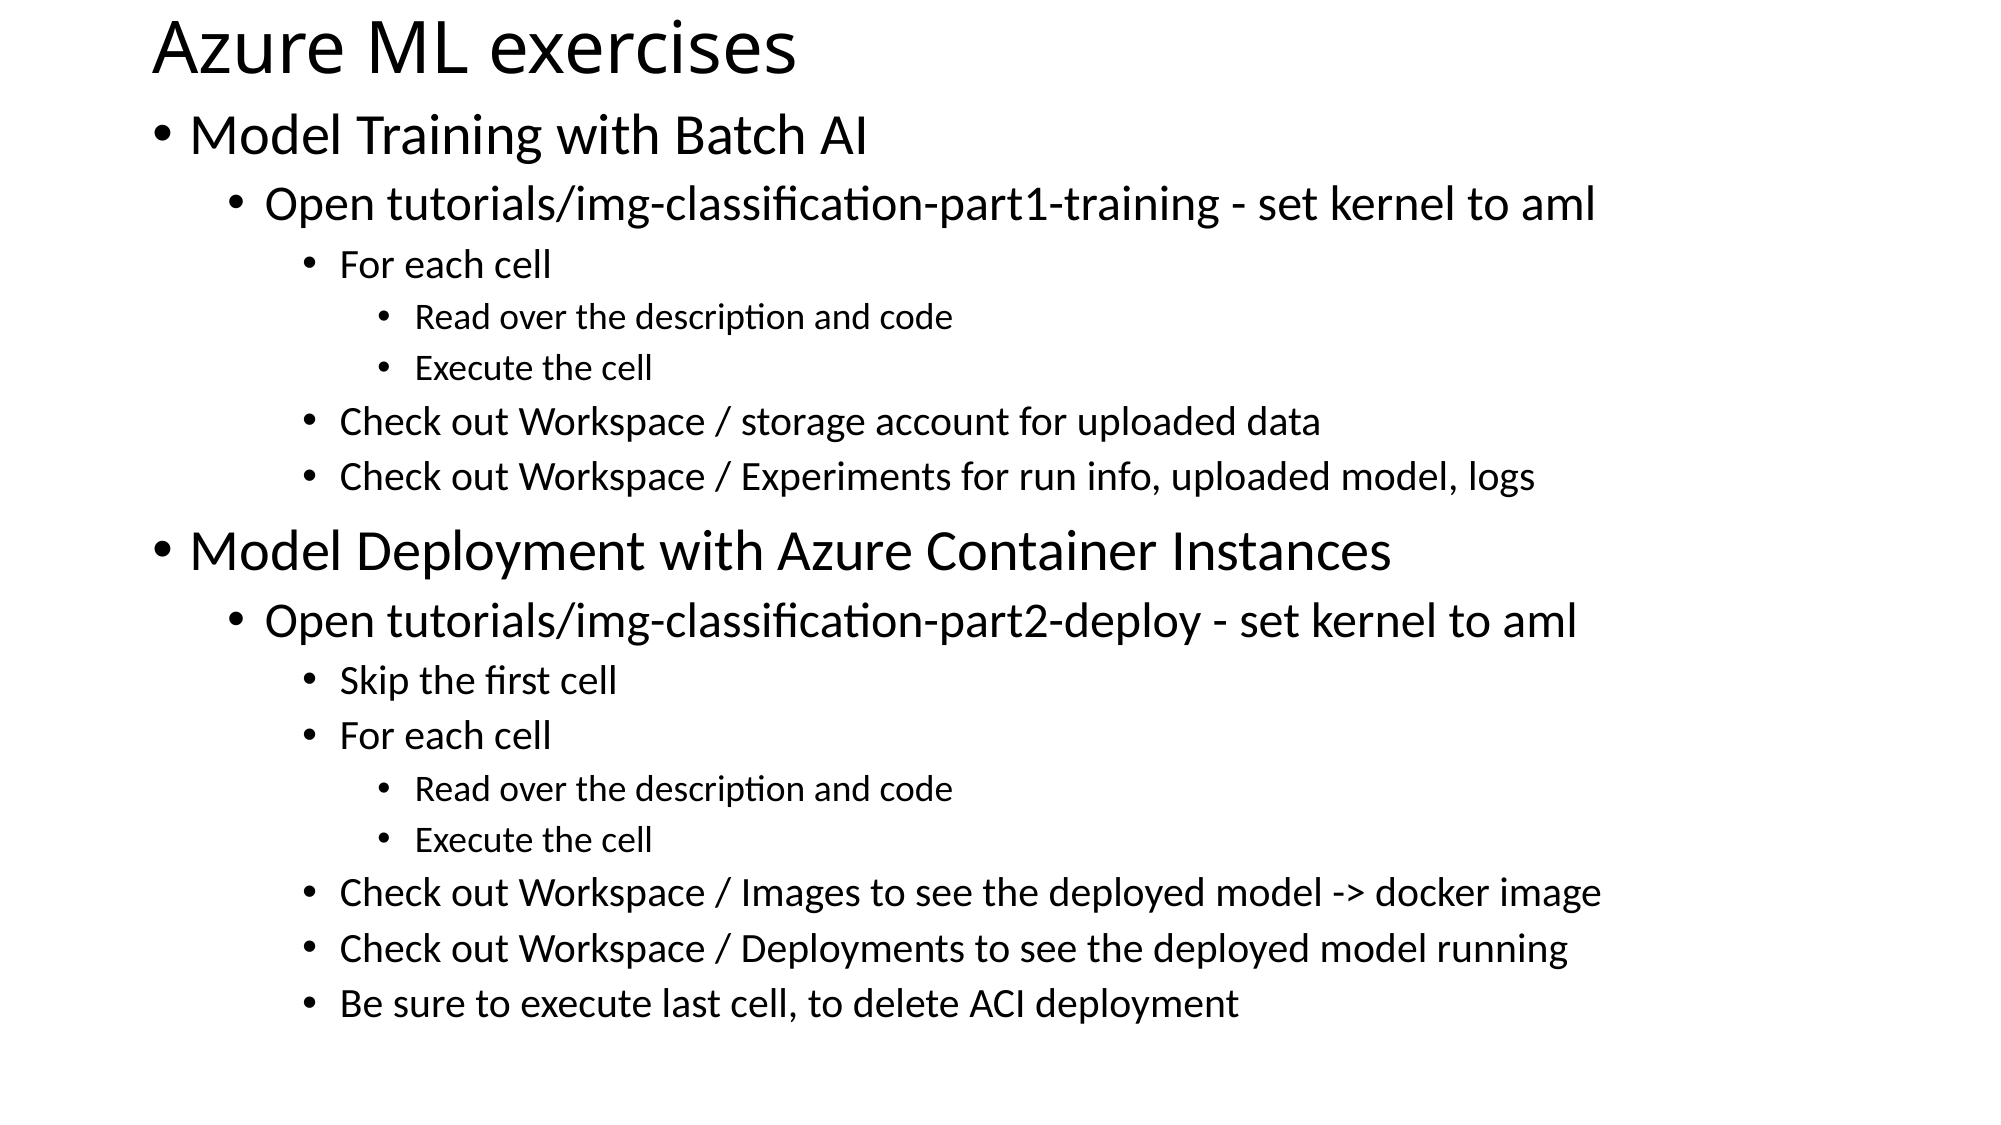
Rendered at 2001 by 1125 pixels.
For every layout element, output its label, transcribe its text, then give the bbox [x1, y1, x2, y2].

list Model Training with Batch AI Open tutorials/img-classification-part1-training - set kernel to aml For each cell Read over the description and code Execute the cell Check out Workspace / storage account for uploaded data Check out Workspace / Experiments for run info, uploaded model, logs Model Deployment with Azure Container Instances Open tutorials/img-classification-part2-deploy - set kernel to aml Skip the first cell For each cell Read over the description and code Execute the cell Check out Workspace / Images to see the deployed model -> docker image Check out Workspace / Deployments to see the deployed model running Be sure to execute last cell, to delete ACI deployment [137, 97, 1863, 1090]
title Azure ML exercises [137, 3, 1863, 97]
